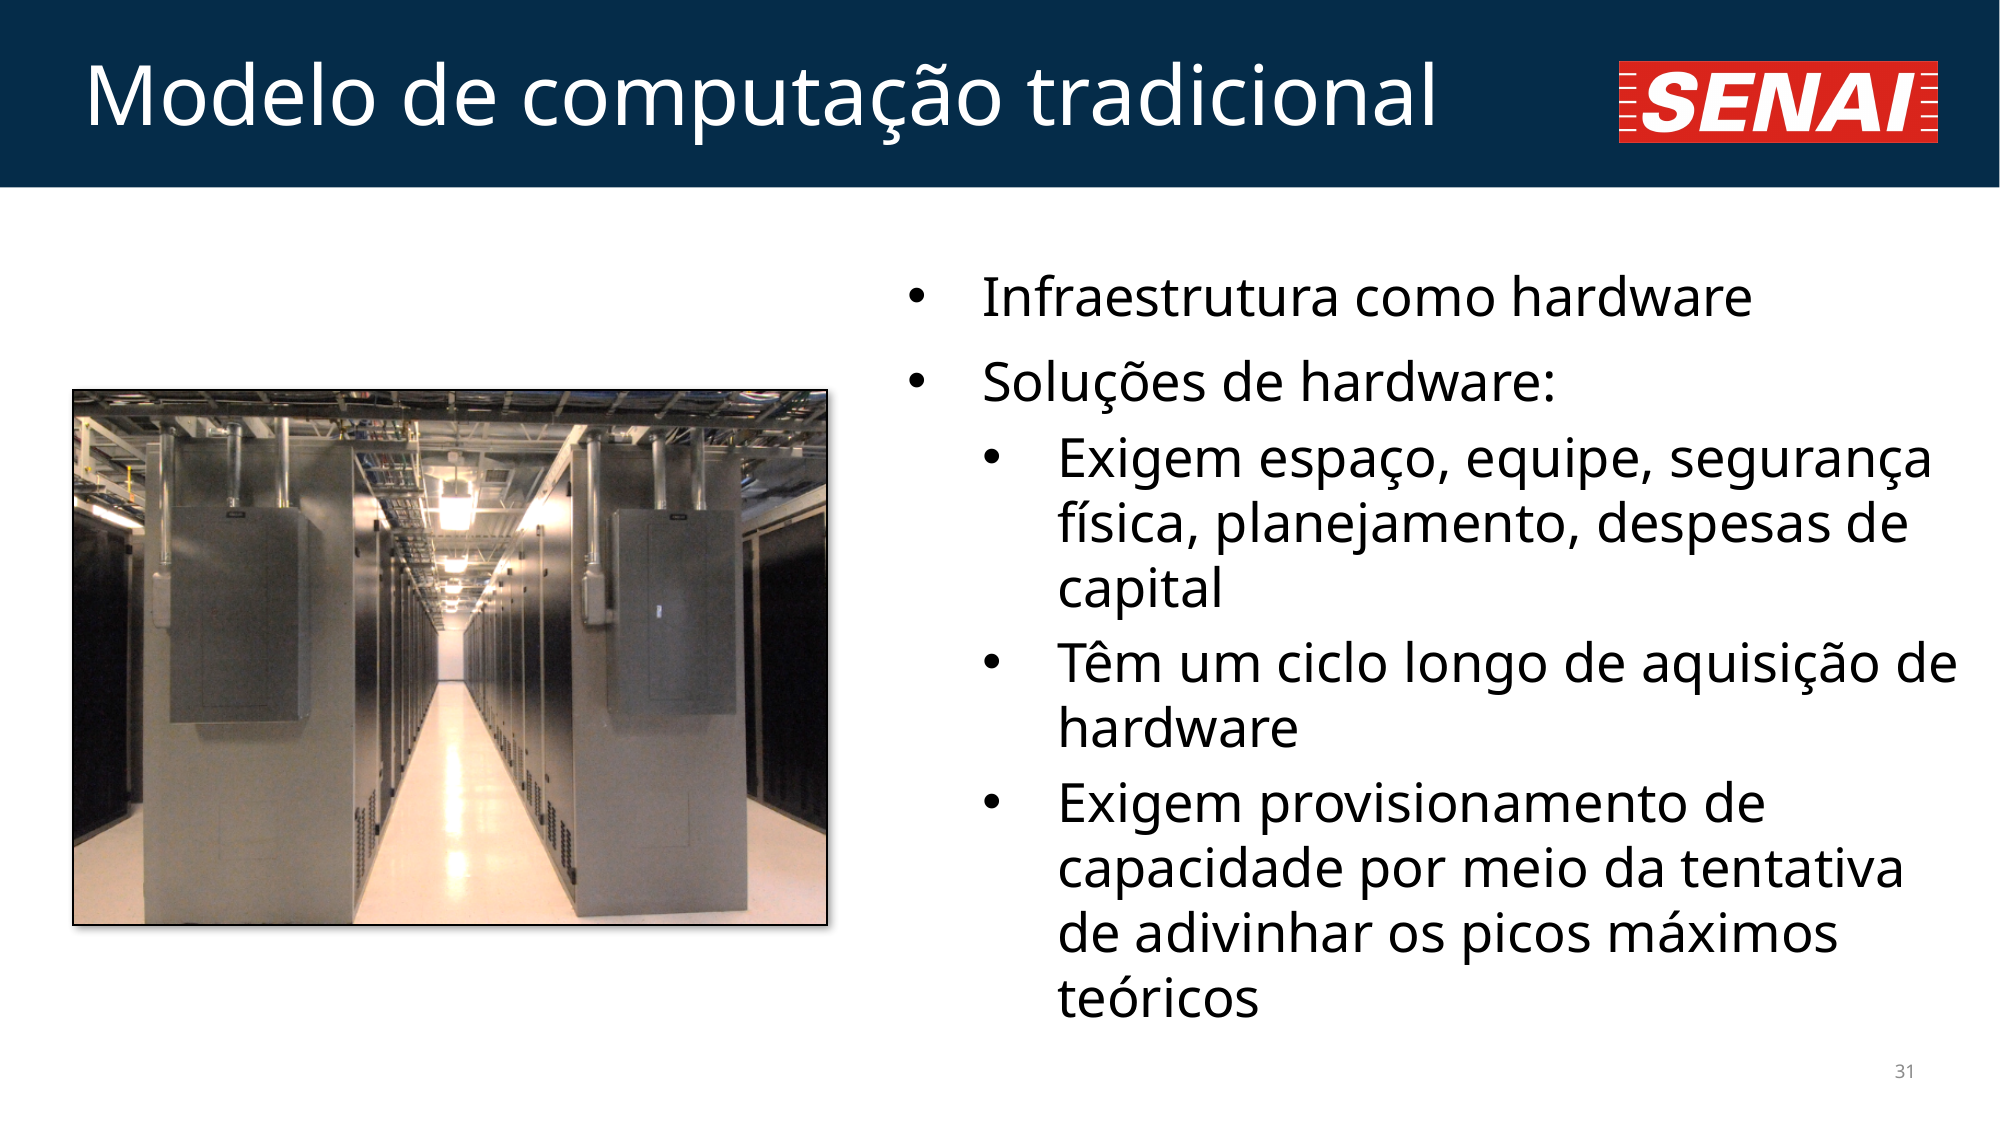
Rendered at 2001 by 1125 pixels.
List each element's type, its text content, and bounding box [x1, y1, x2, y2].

picture [1619, 61, 1938, 143]
list Infraestrutura como hardware Soluções de hardware: Exigem espaço, equipe, segurança física, planejamento, despesas de capital Têm um ciclo longo de aquisição de hardware Exigem provisionamento de capacidade por meio da tentativa de adivinhar os picos máximos teóricos [892, 254, 1998, 1061]
title Modelo de computação tradicional [68, 59, 1551, 138]
slide_number 31 [1481, 1061, 1932, 1103]
picture [73, 390, 826, 925]
